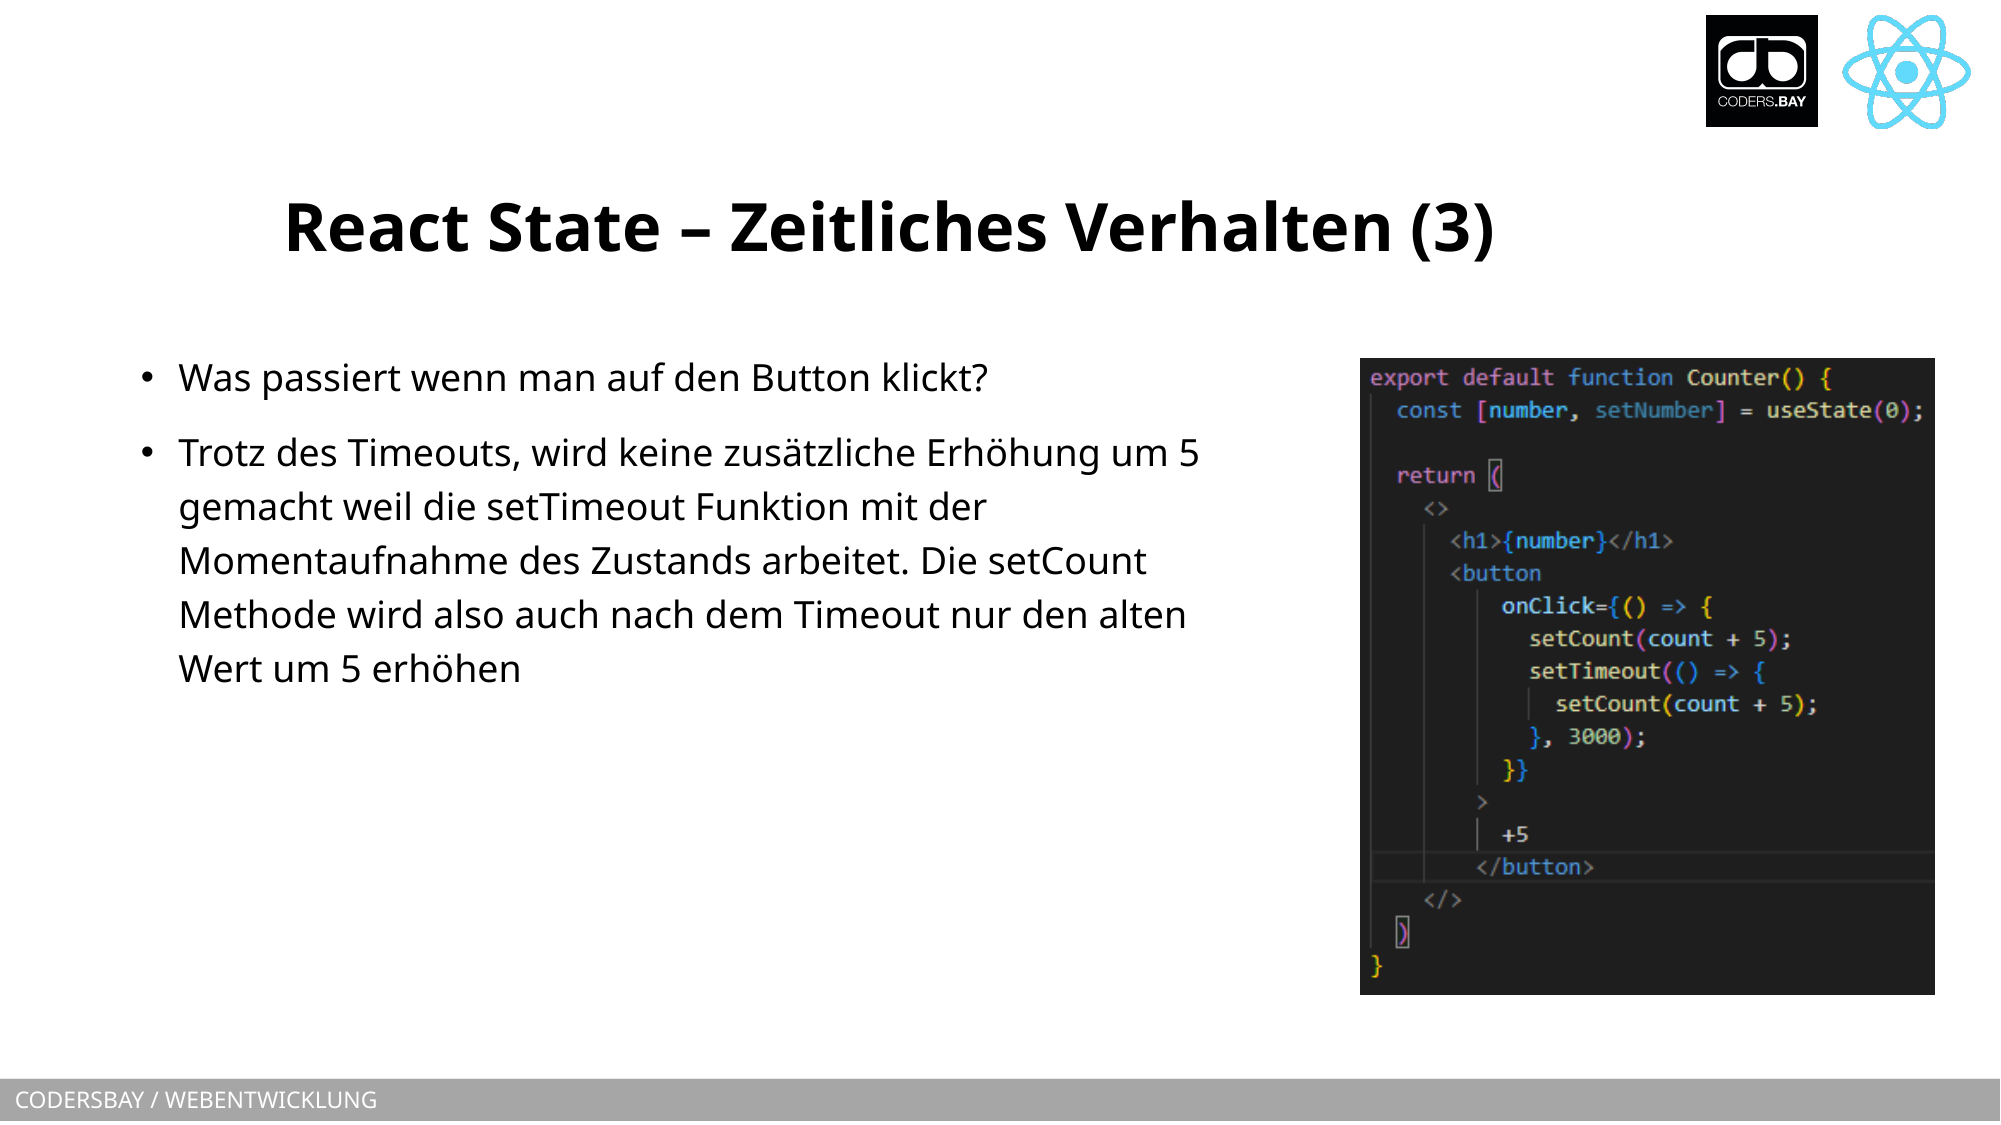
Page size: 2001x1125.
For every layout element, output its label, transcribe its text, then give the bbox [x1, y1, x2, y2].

picture [1706, 15, 1818, 127]
picture [1841, 15, 1972, 129]
list Was passiert wenn man auf den Button klickt? Trotz des Timeouts, wird keine zusätzliche Erhöhung um 5 gemacht weil die setTimeout Funktion mit der Momentaufnahme des Zustands arbeitet. Die setCount Methode wird also auch nach dem Timeout nur den alten Wert um 5 erhöhen [125, 337, 1228, 1017]
picture [1360, 358, 1935, 995]
title React State – Zeitliches Verhalten (3) [268, 112, 1732, 338]
